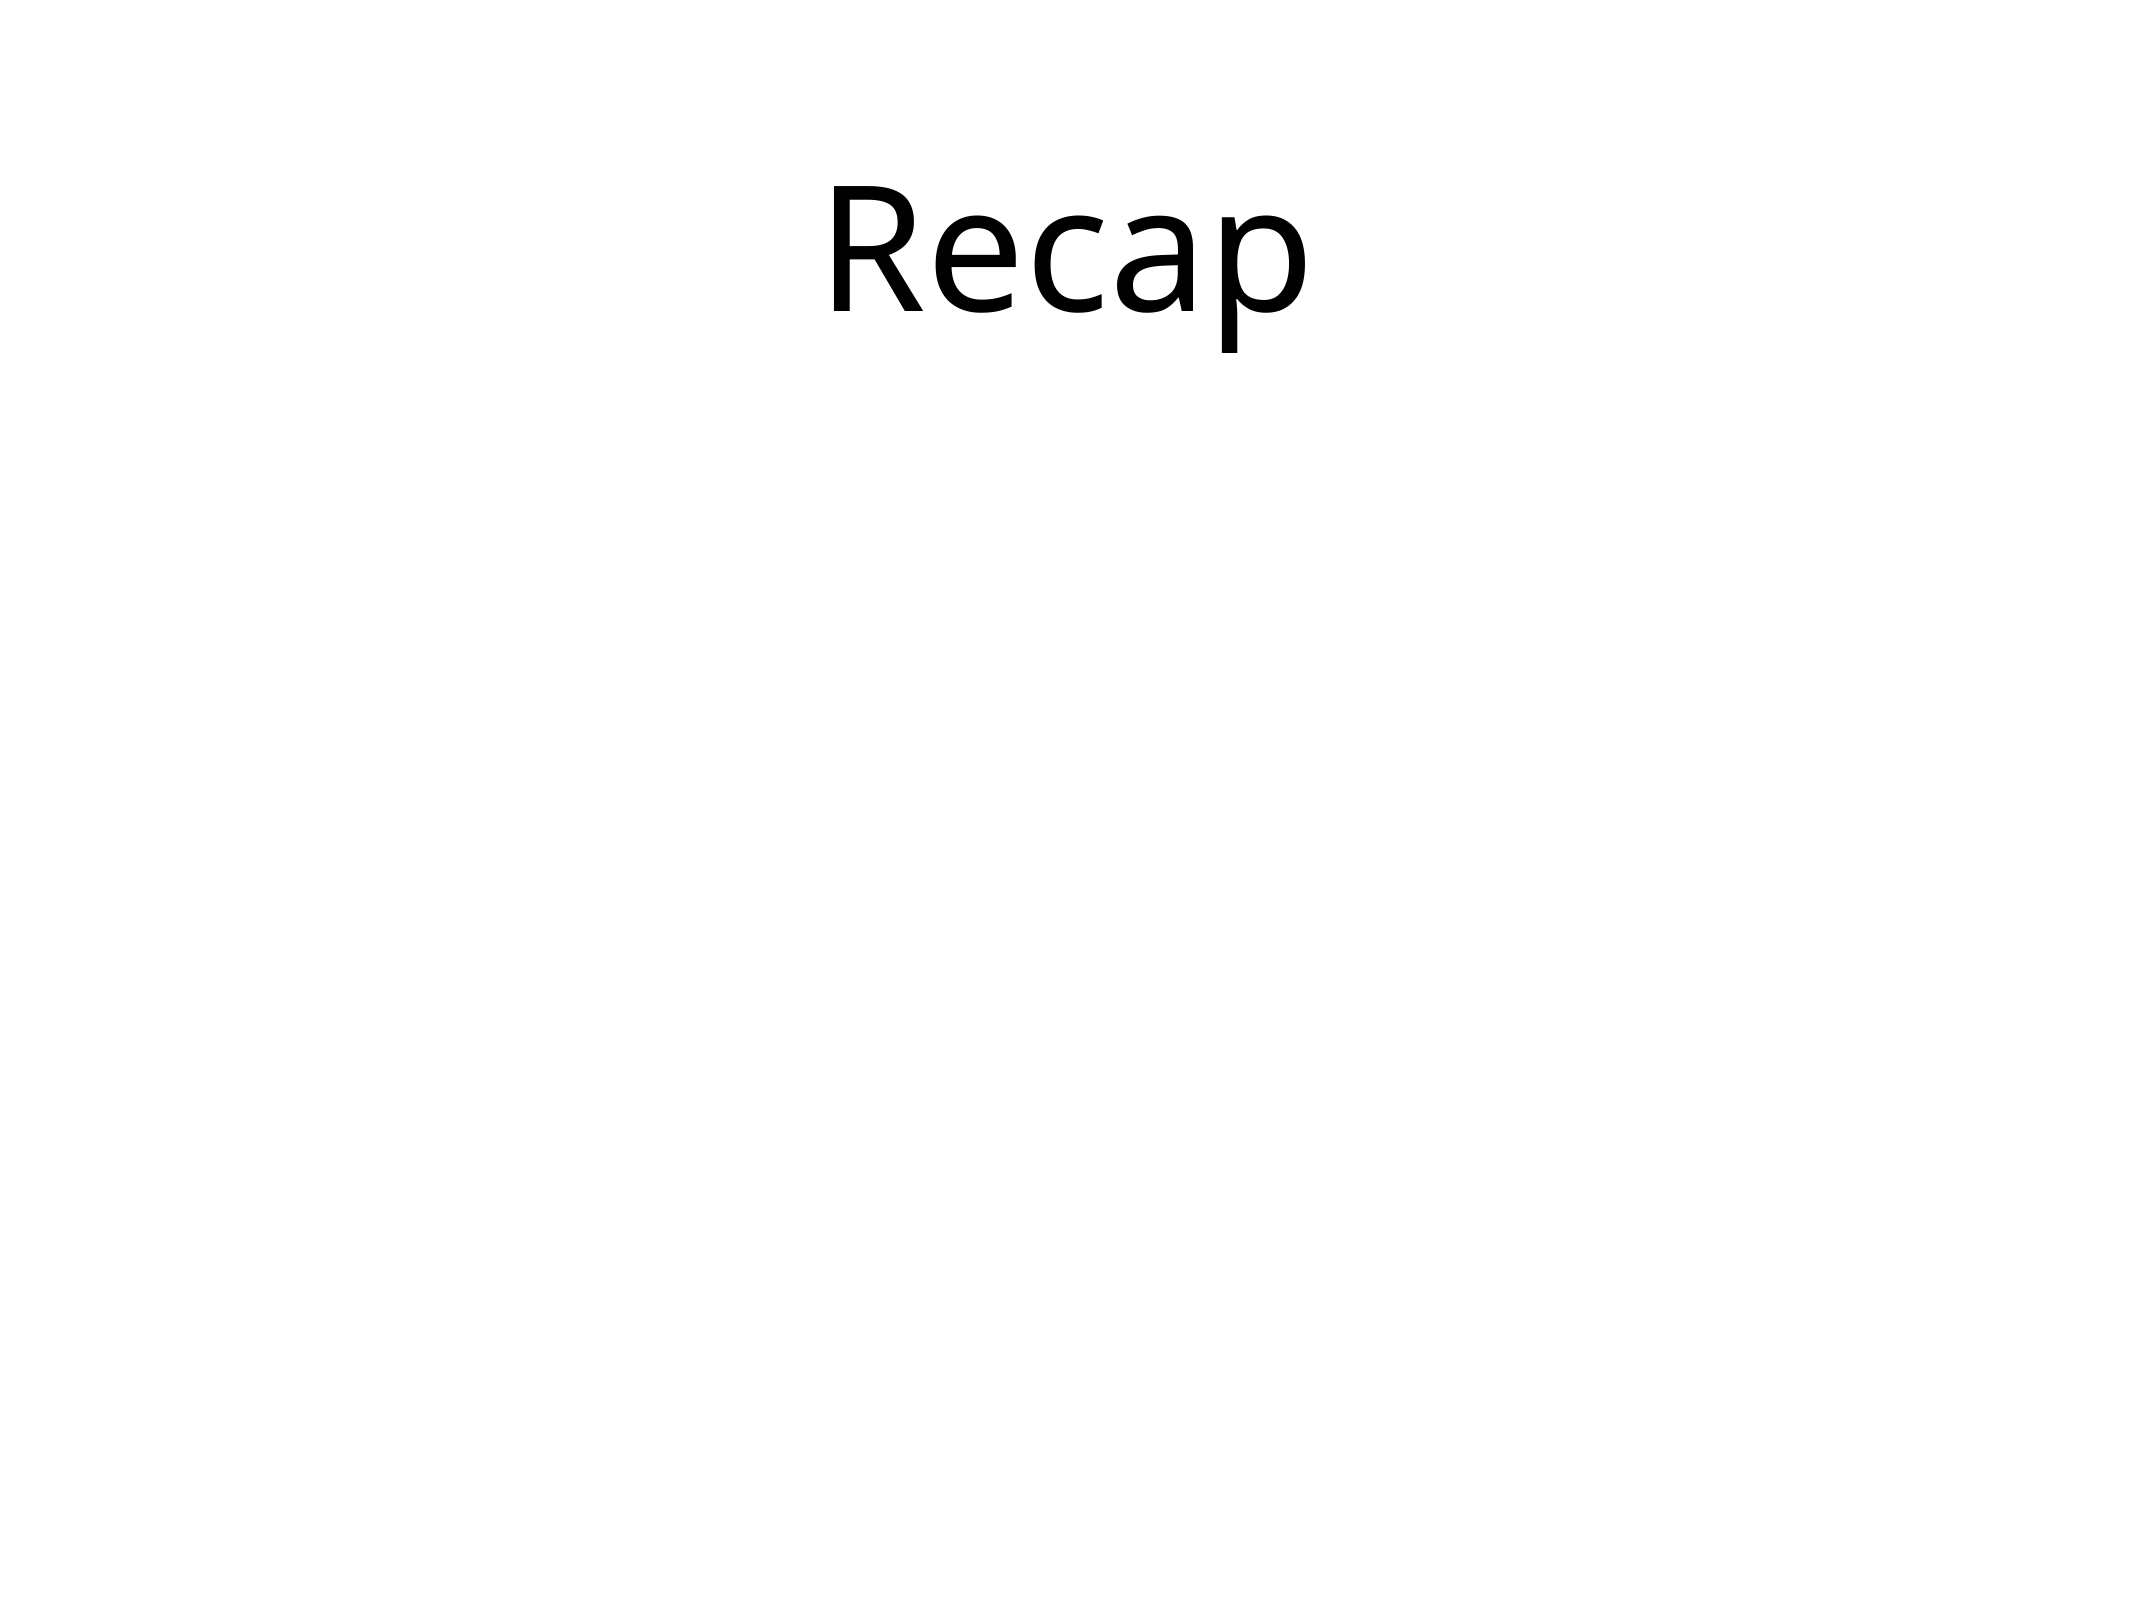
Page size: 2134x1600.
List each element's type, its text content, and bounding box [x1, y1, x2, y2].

title Recap [207, 41, 1926, 443]
